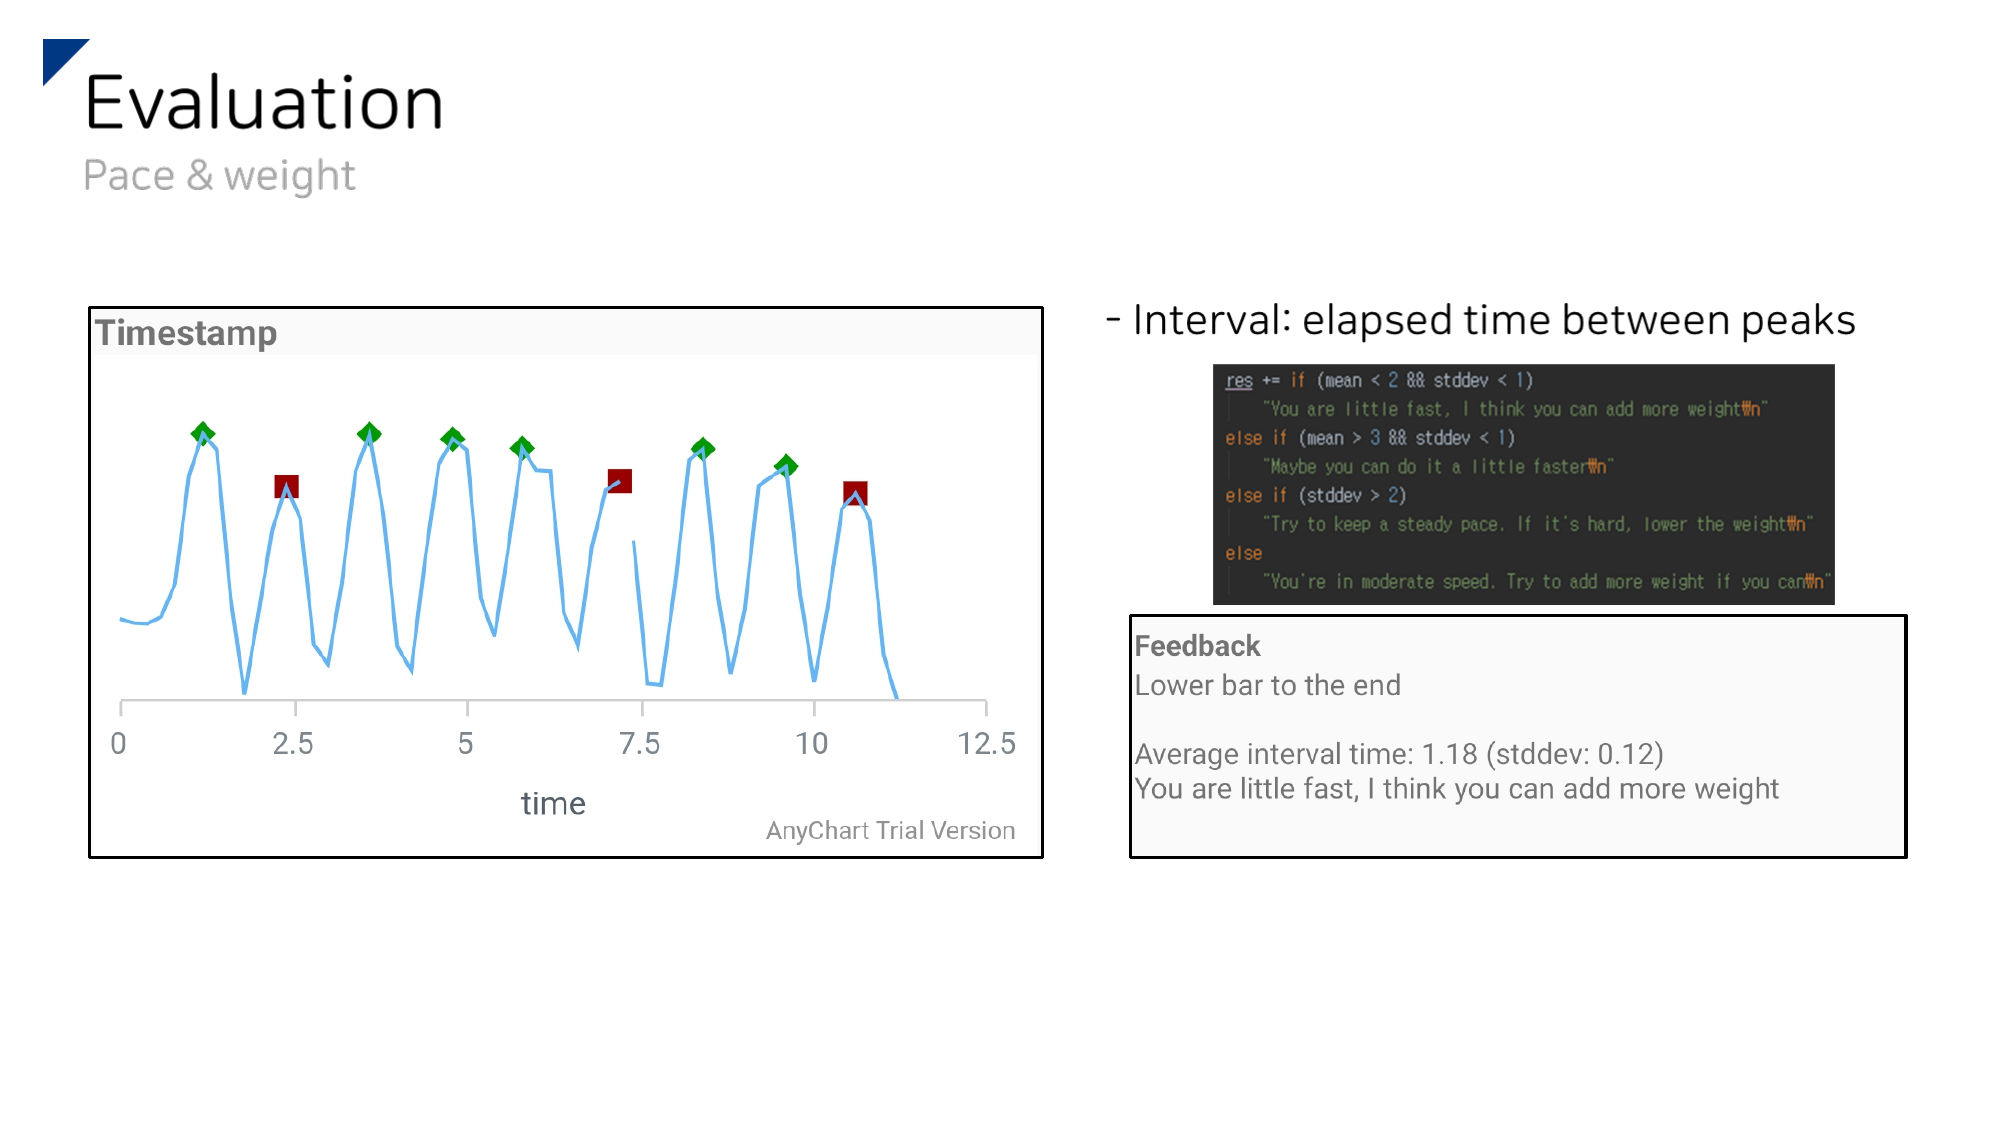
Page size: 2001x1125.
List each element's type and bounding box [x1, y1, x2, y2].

picture [36, 36, 1203, 227]
picture [1079, 283, 1958, 605]
picture [1131, 616, 1905, 857]
picture [91, 308, 1041, 857]
